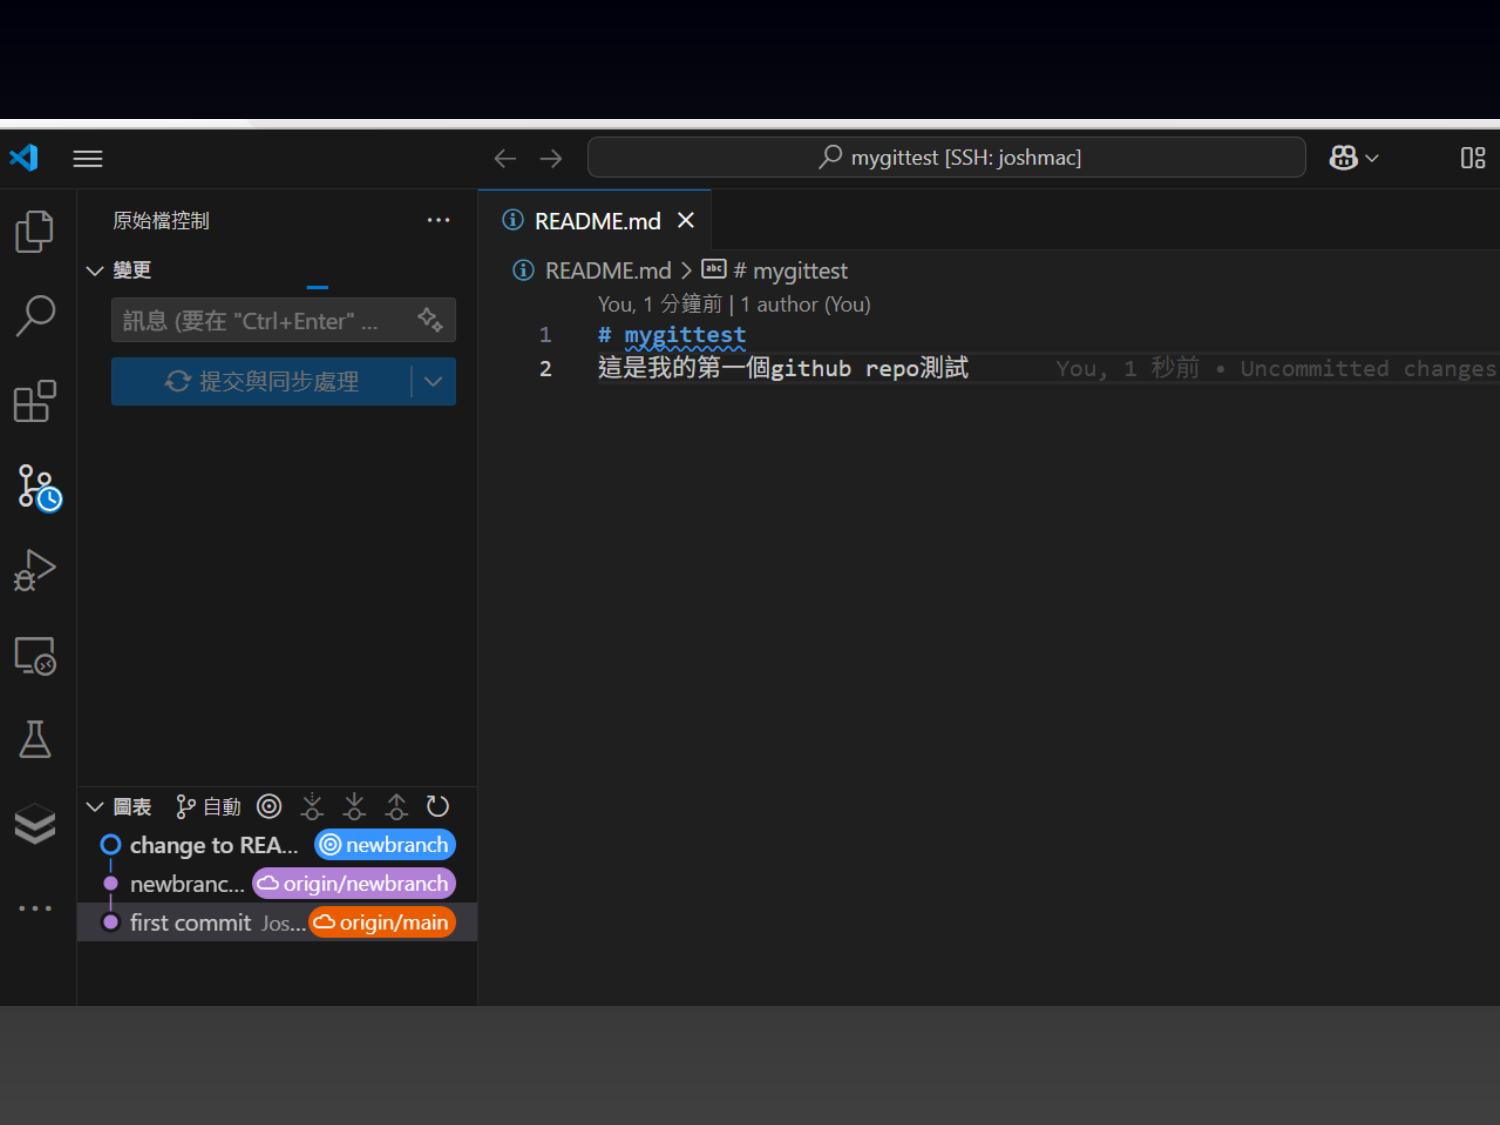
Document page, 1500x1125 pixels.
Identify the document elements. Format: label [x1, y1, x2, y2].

picture [0, 119, 1500, 1006]
